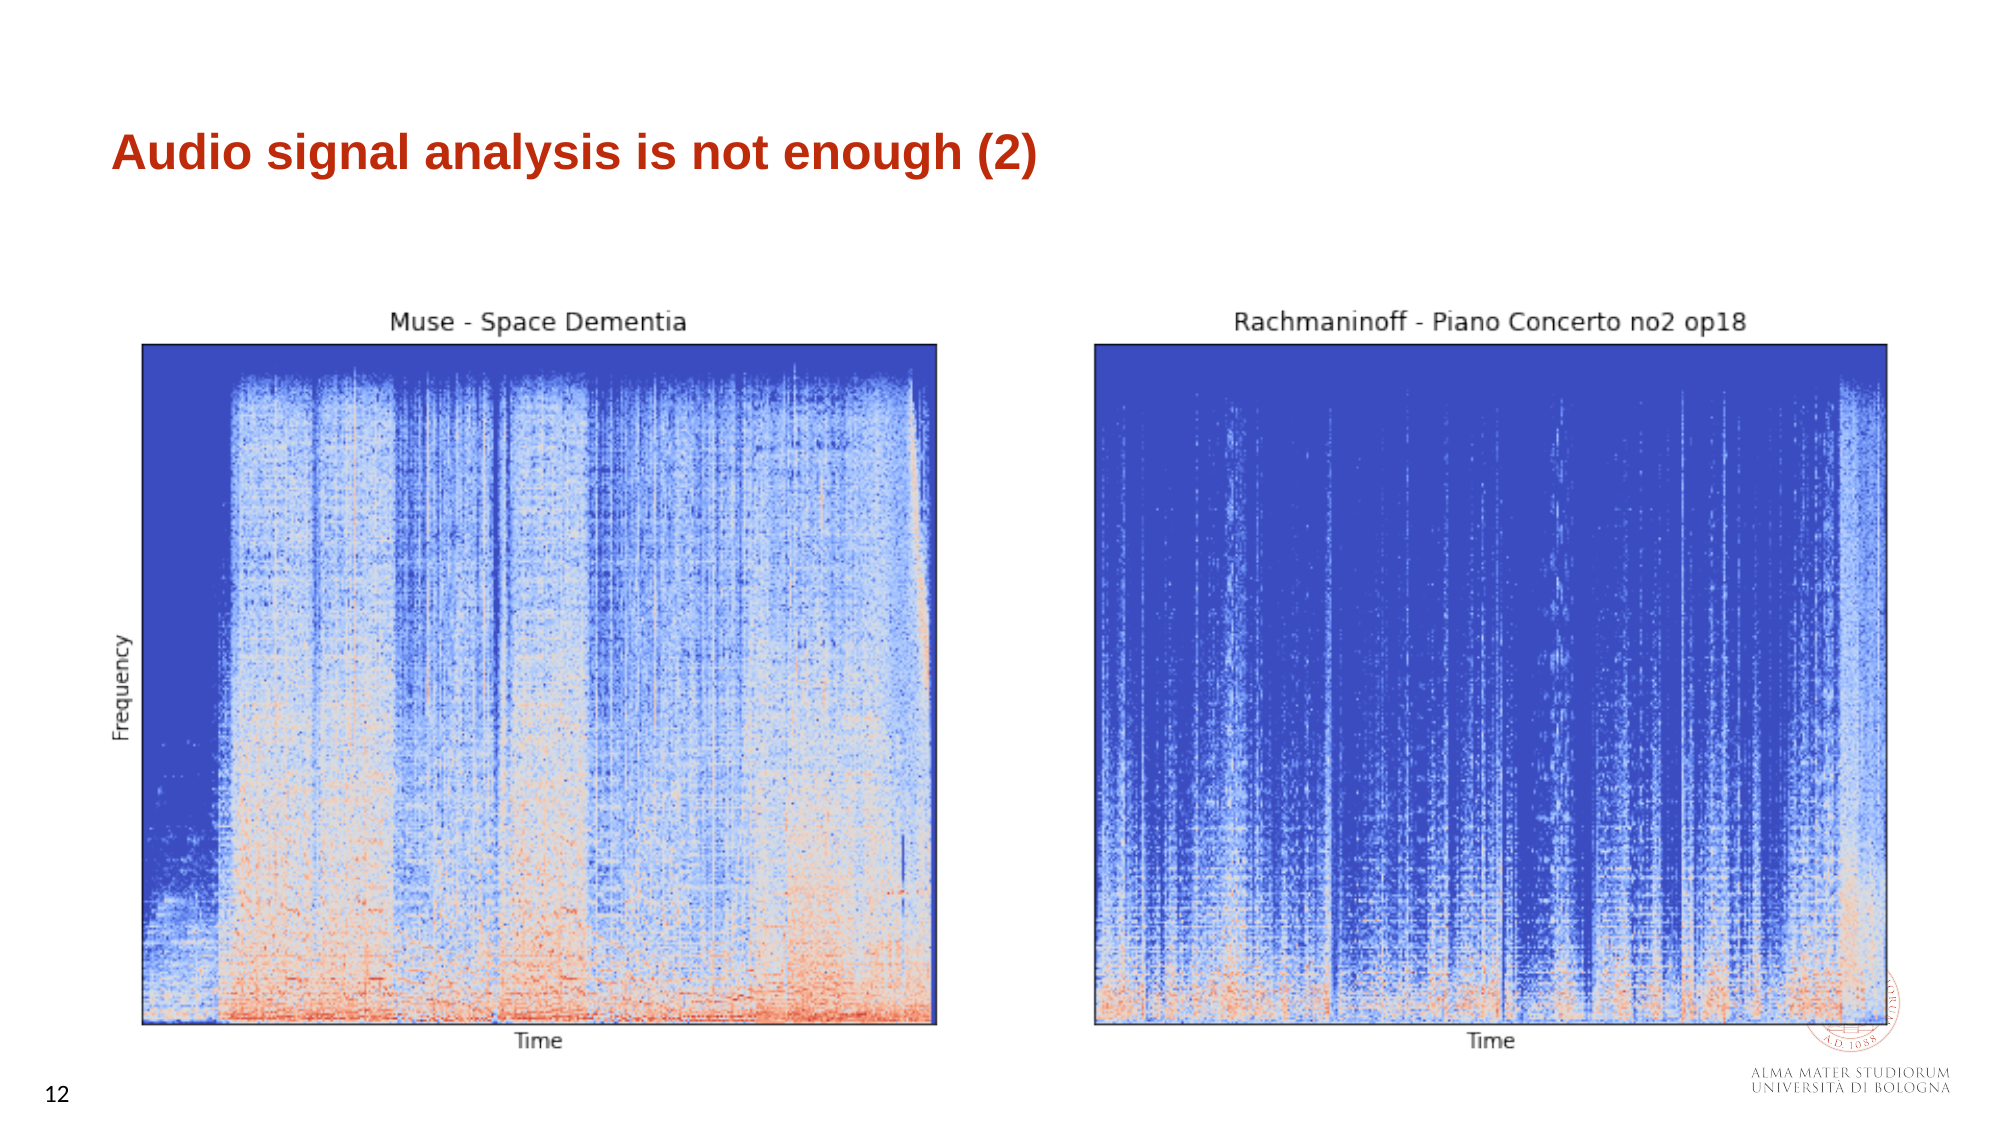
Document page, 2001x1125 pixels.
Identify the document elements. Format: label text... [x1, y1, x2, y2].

text_box Audio signal analysis is not enough (2) [96, 126, 1939, 233]
picture [98, 296, 1981, 1118]
